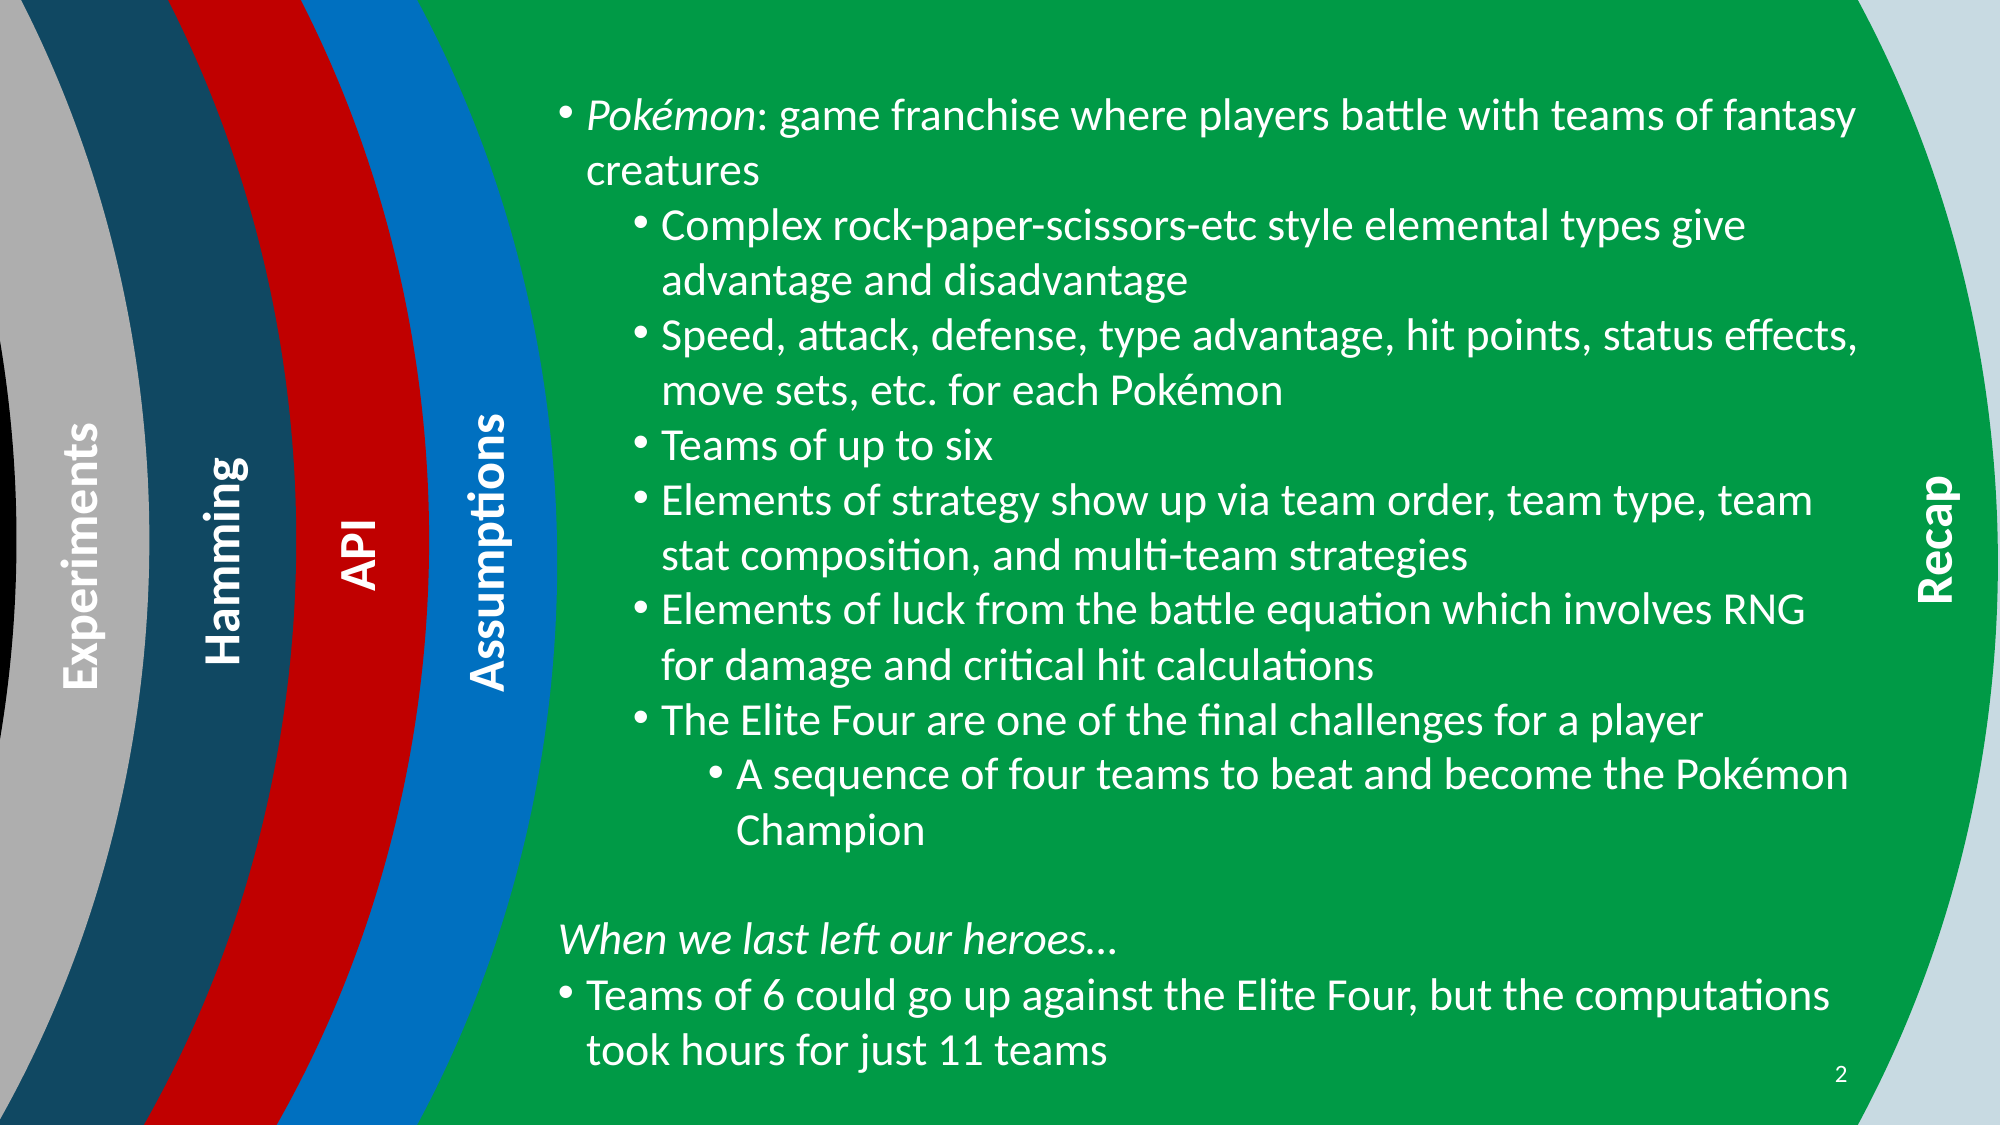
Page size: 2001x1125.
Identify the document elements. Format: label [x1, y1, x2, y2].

text_box [0, 0, 17, 1125]
text_box [430, 0, 558, 1125]
text_box [297, 0, 430, 1125]
text_box [150, 0, 297, 1125]
text_box [558, 0, 1999, 1125]
text_box [17, 0, 150, 1125]
